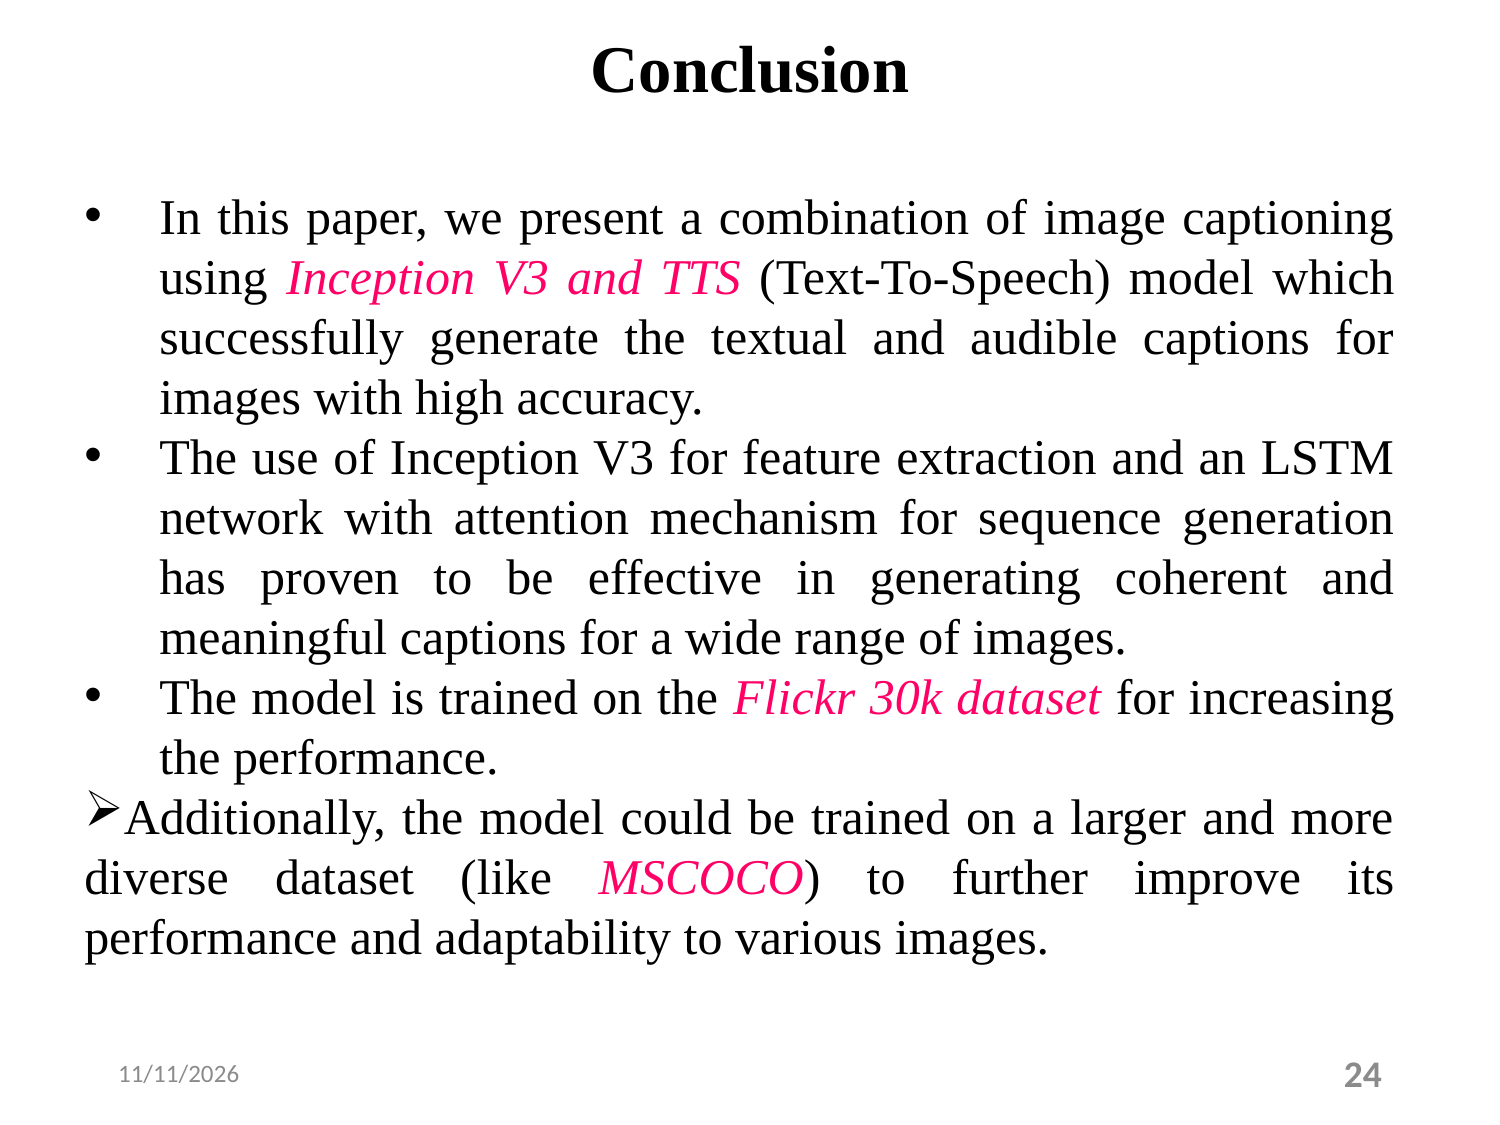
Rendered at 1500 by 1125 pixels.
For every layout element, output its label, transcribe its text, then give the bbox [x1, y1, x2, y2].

title Conclusion [103, 27, 1397, 115]
slide_number 24 [1059, 1042, 1397, 1103]
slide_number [103, 1042, 441, 1103]
text_box In this paper, we present a combination of image captioning using Inception V3 and TTS (Text-To-Speech) model which successfully generate the textual and audible captions for images with high accuracy. The use of Inception V3 for feature extraction and an LSTM network with attention mechanism for sequence generation has proven to be effective in generating coherent and meaningful captions for a wide range of images. The model is trained on the Flickr 30k dataset for increasing the performance. Additionally, the model could be trained on a larger and more diverse dataset (like MSCOCO) to further improve its performance and adaptability to various images. [69, 177, 1410, 972]
